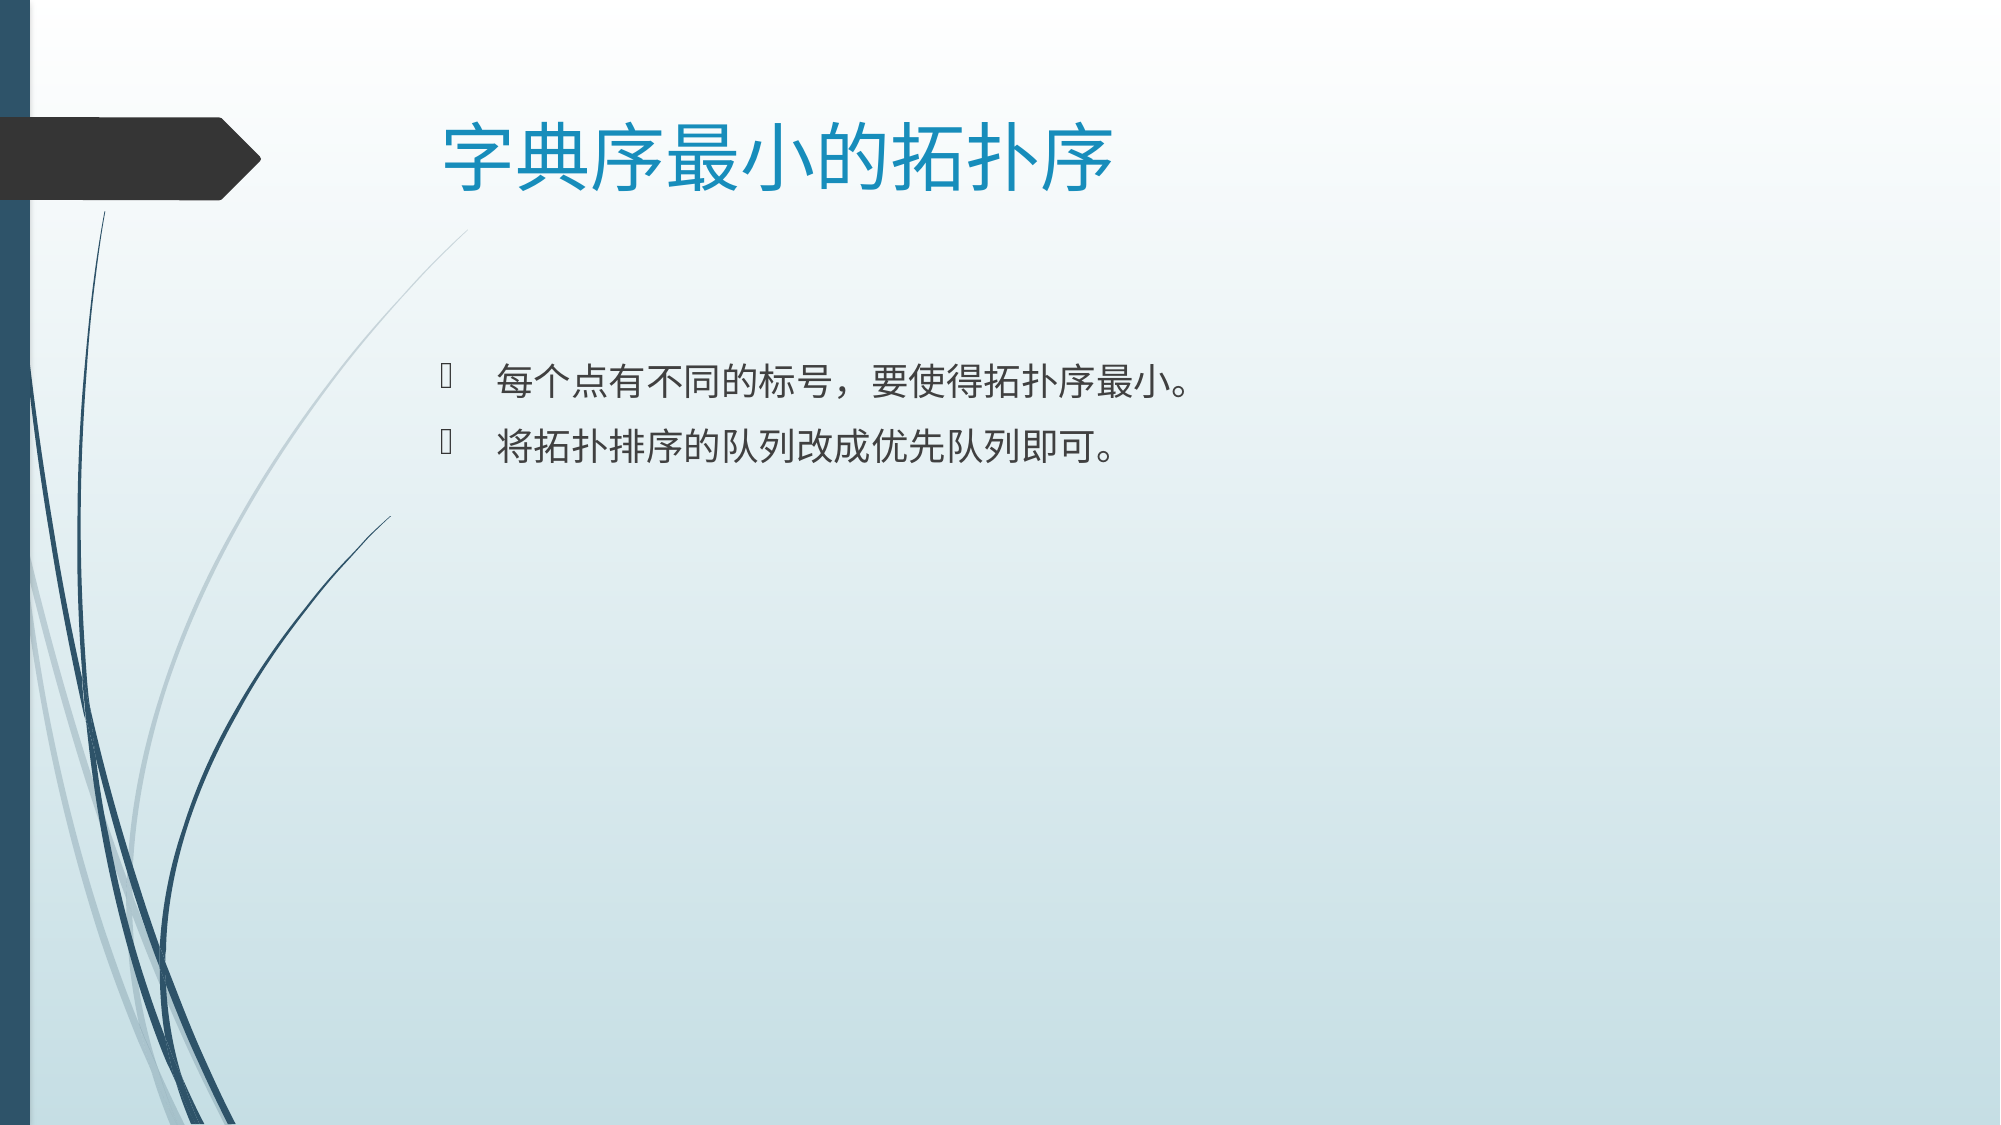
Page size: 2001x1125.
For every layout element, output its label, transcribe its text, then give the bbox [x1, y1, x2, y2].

list 每个点有不同的标号，要使得拓扑序最小。 将拓扑排序的队列改成优先队列即可。 [424, 350, 1888, 970]
title 字典序最小的拓扑序 [425, 102, 1888, 313]
